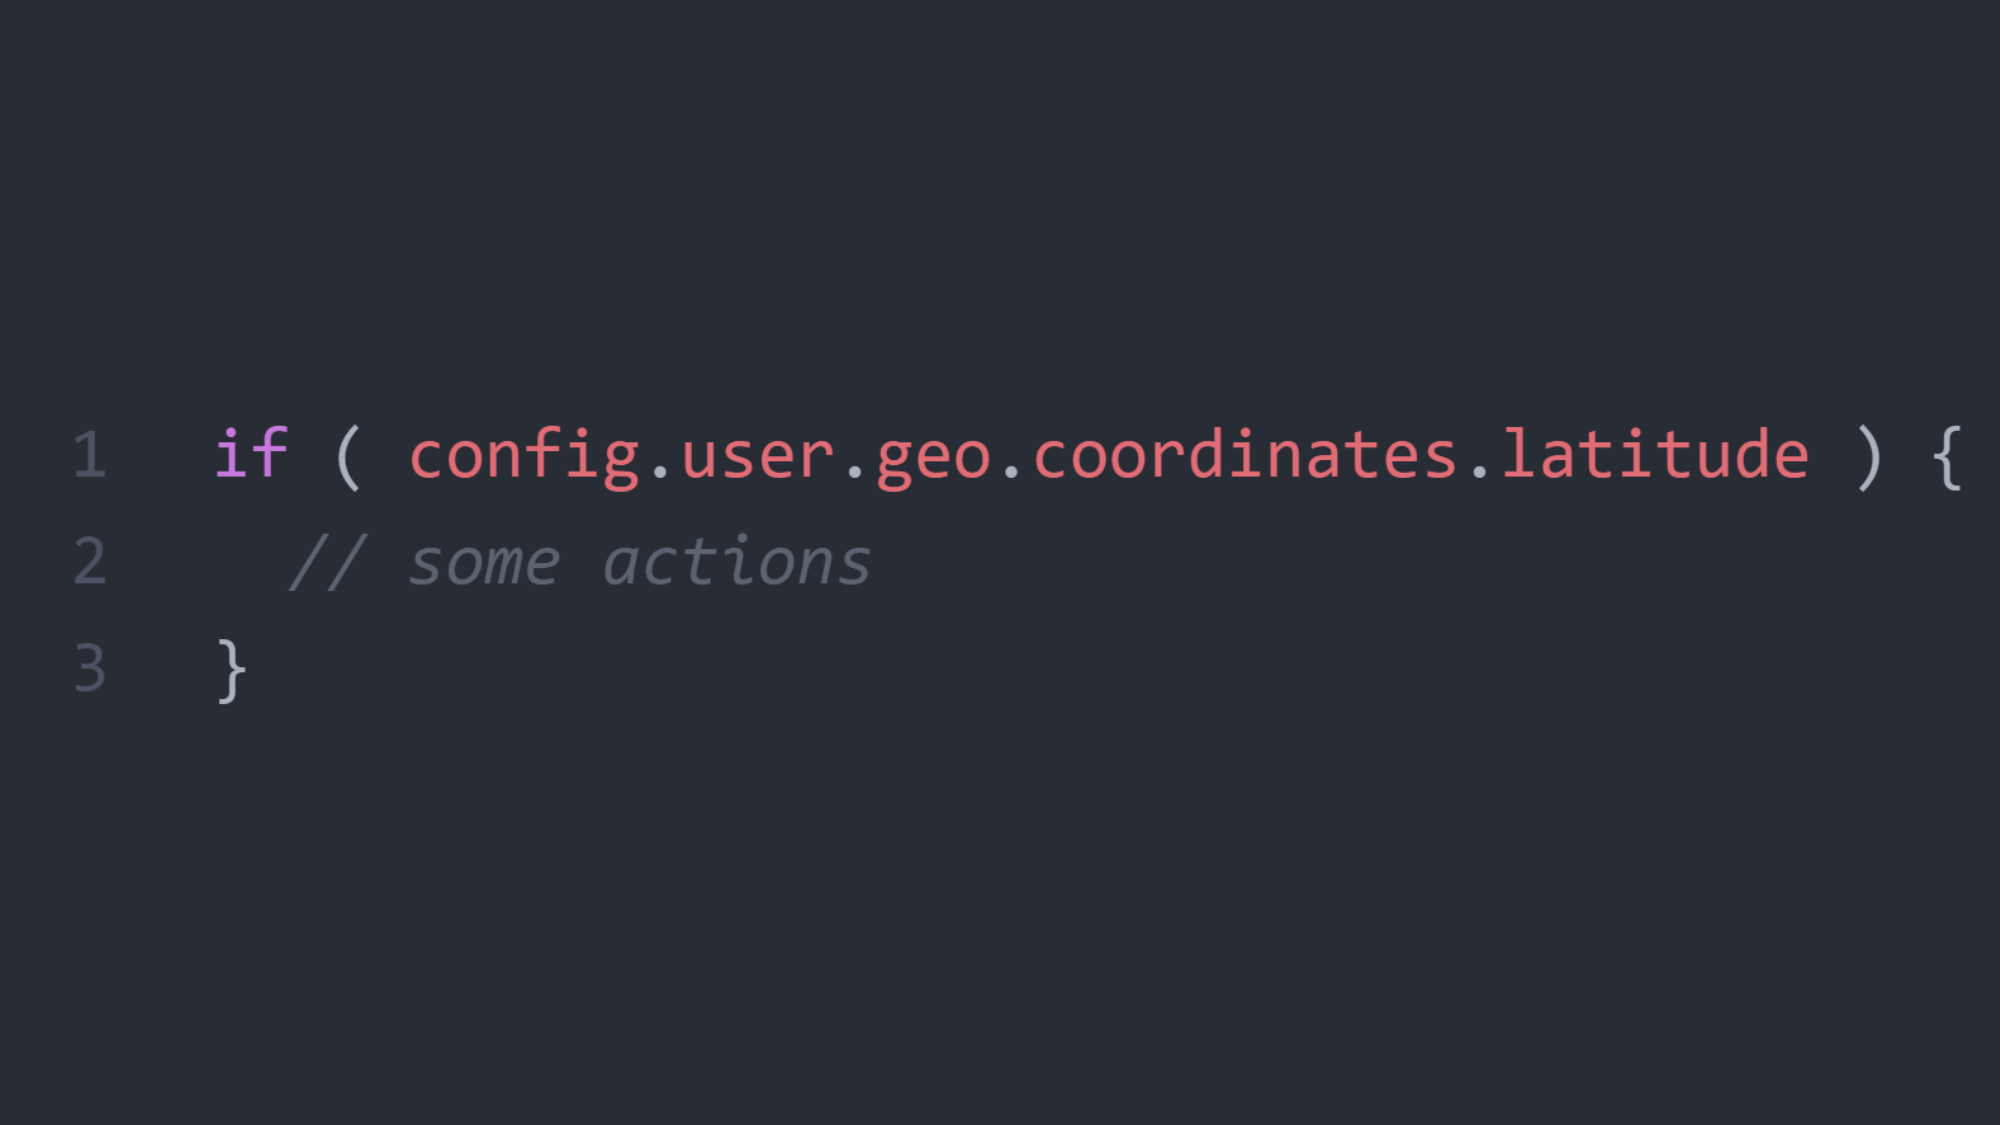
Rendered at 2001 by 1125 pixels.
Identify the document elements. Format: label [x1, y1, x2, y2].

picture [0, 403, 2000, 722]
